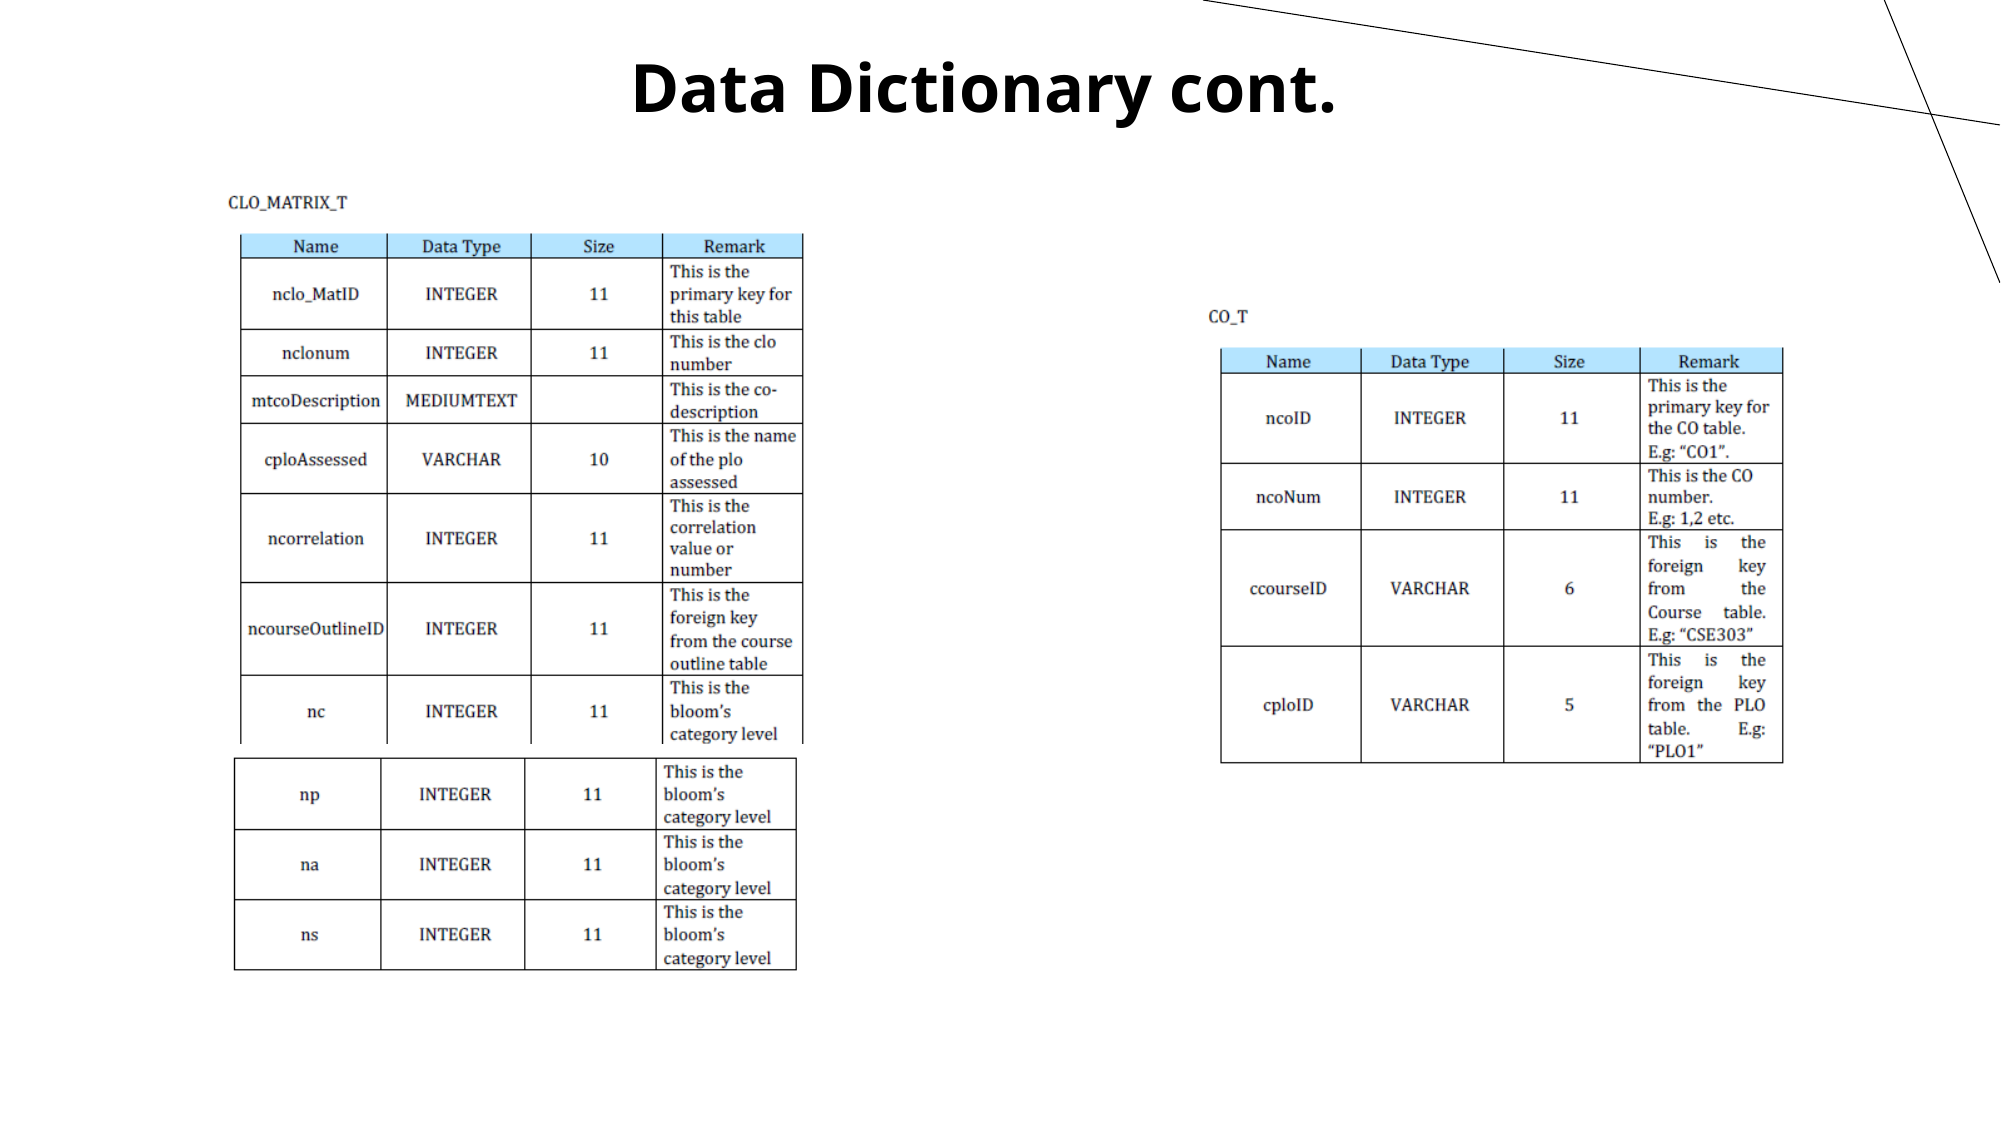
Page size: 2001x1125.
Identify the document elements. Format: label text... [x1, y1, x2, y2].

picture [224, 186, 821, 978]
text_box Data Dictionary cont. [615, 38, 1385, 134]
picture [1193, 290, 1801, 786]
